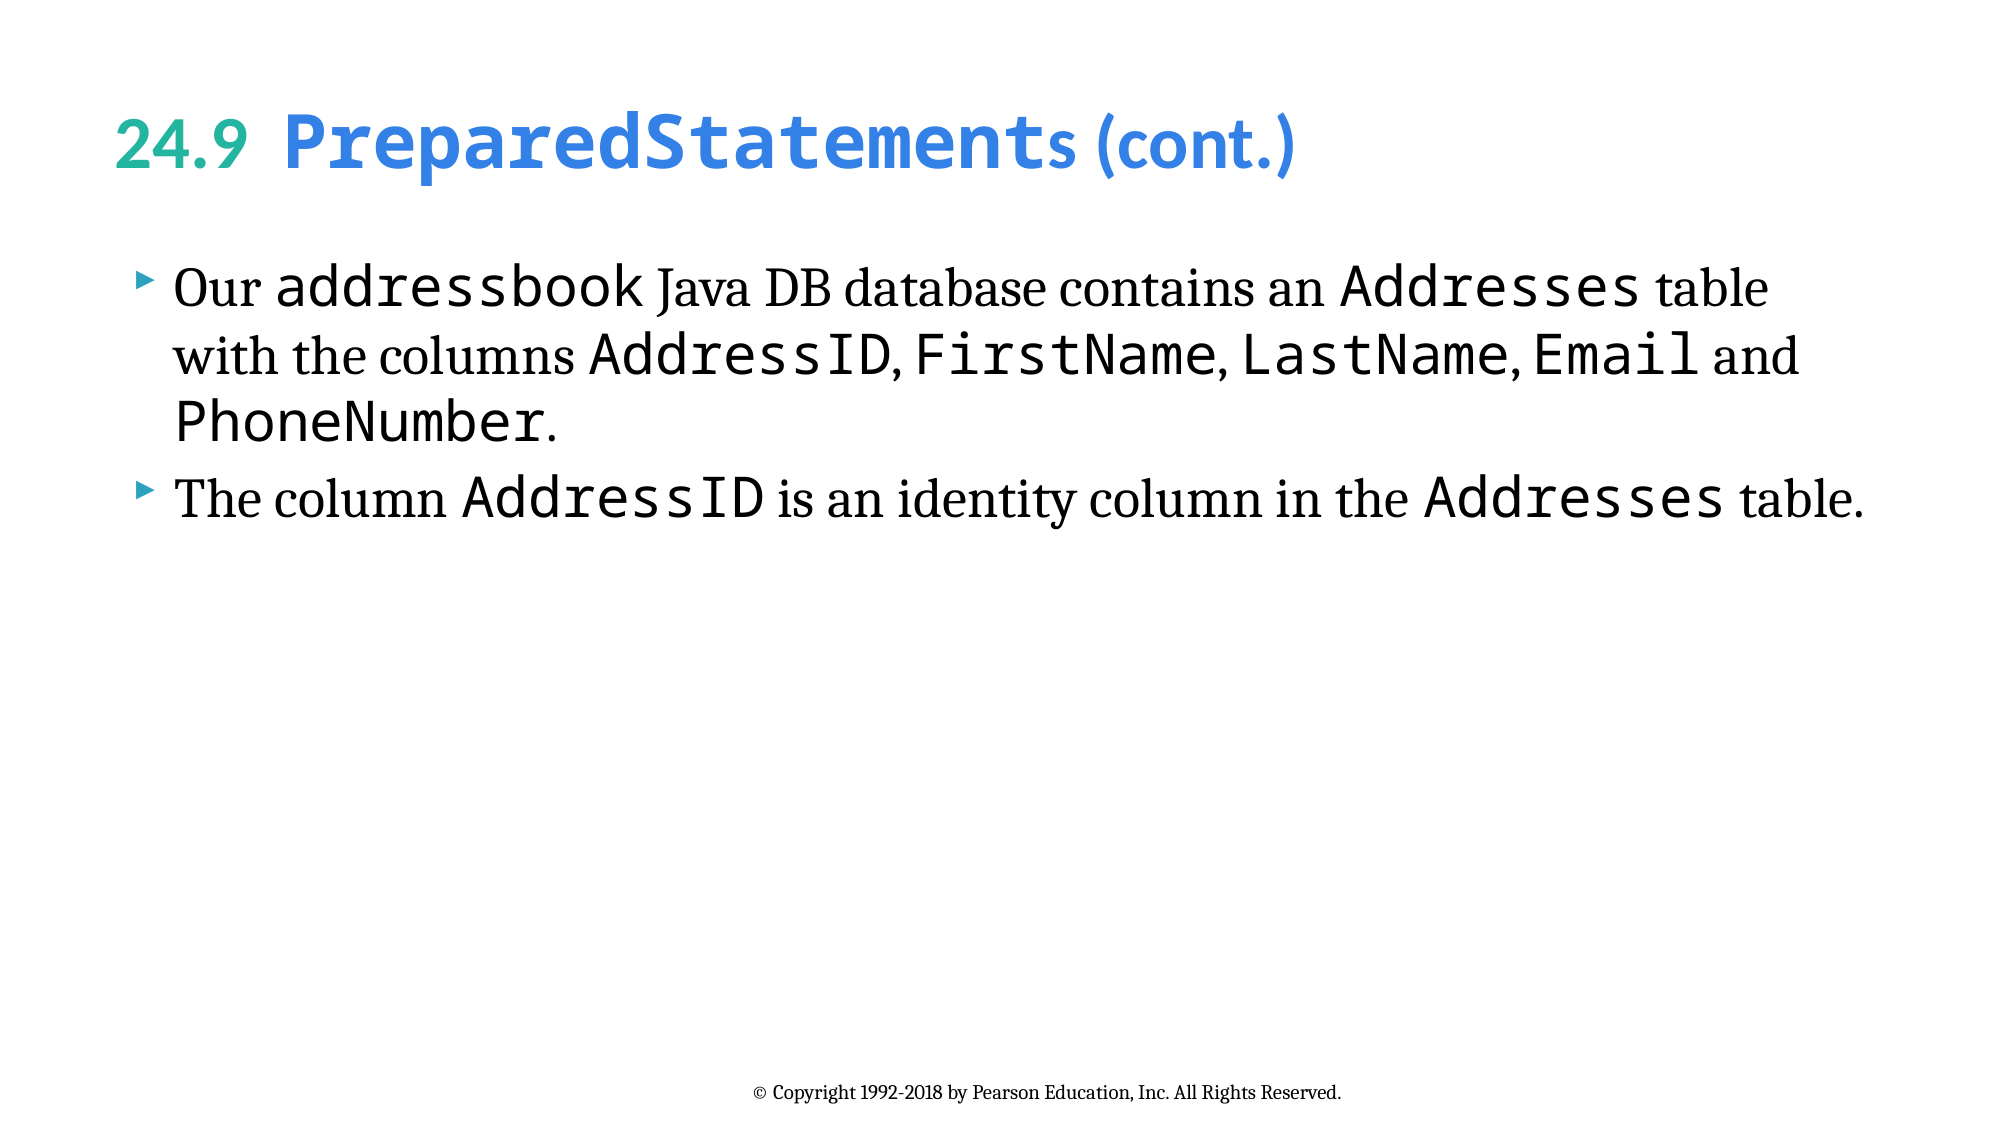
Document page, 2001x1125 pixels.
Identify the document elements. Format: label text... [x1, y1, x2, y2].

title 24.9 PreparedStatements (cont.) [99, 45, 1900, 233]
footer © Copyright 1992-2018 by Pearson Education, Inc. All Rights Reserved. [736, 1051, 1892, 1112]
list Our addressbook Java DB database contains an Addresses table with the columns AddressID, FirstName, LastName, Email and PhoneNumber. The column AddressID is an identity column in the Addresses table. [99, 242, 1900, 986]
